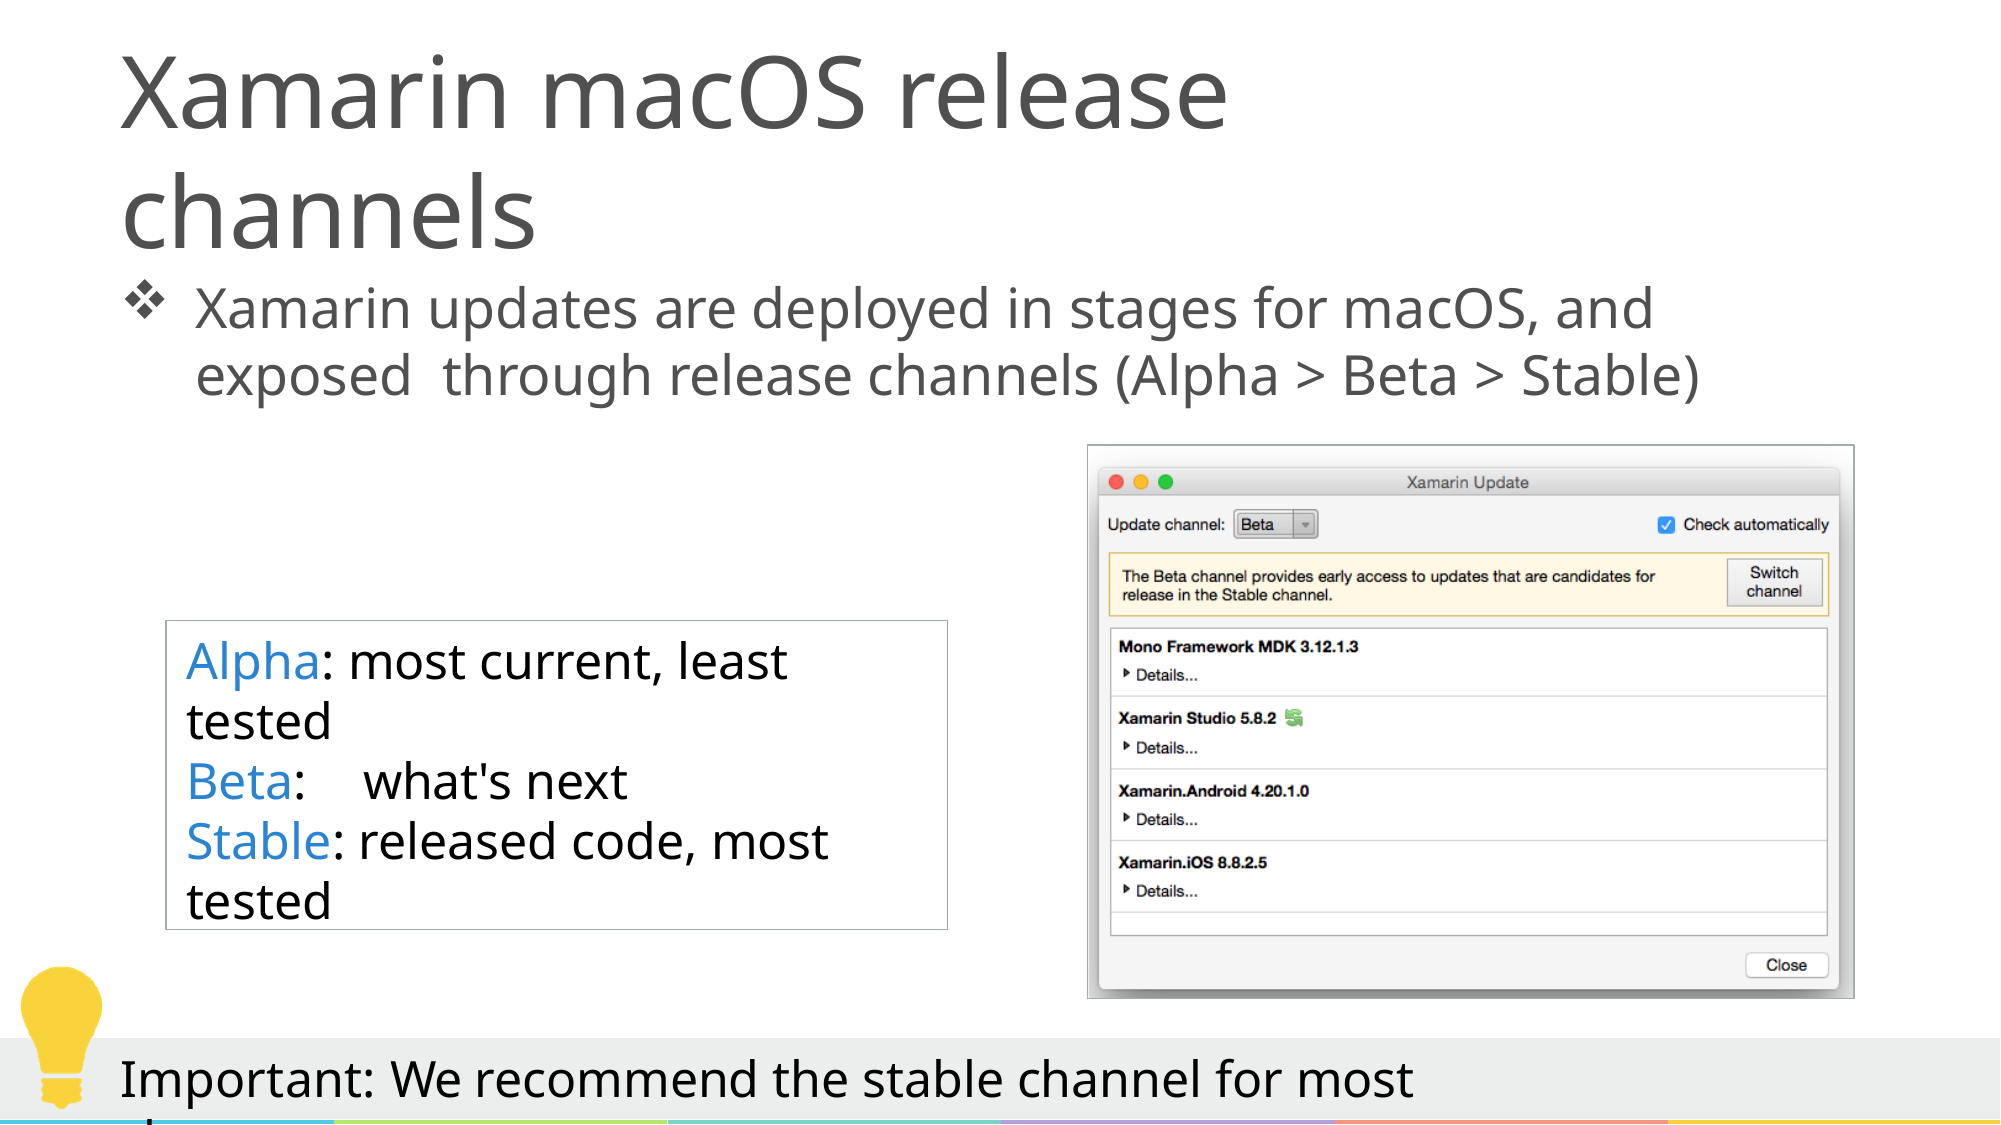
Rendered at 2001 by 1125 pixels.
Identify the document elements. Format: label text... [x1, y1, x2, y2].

text_box Important: We recommend the stable channel for most classes [117, 1044, 1429, 1125]
text_box [0, 956, 142, 1119]
title Xamarin macOS release channels [117, 25, 1507, 268]
text_box Xamarin updates are deployed in stages for macOS, and exposed through release channels (Alpha > Beta > Stable) [117, 270, 1720, 407]
text_box Alpha: most current, least tested Beta: what's next Stable: released code, most tested [165, 620, 948, 930]
text_box [1087, 444, 1855, 999]
text_box [142, 1038, 2000, 1119]
